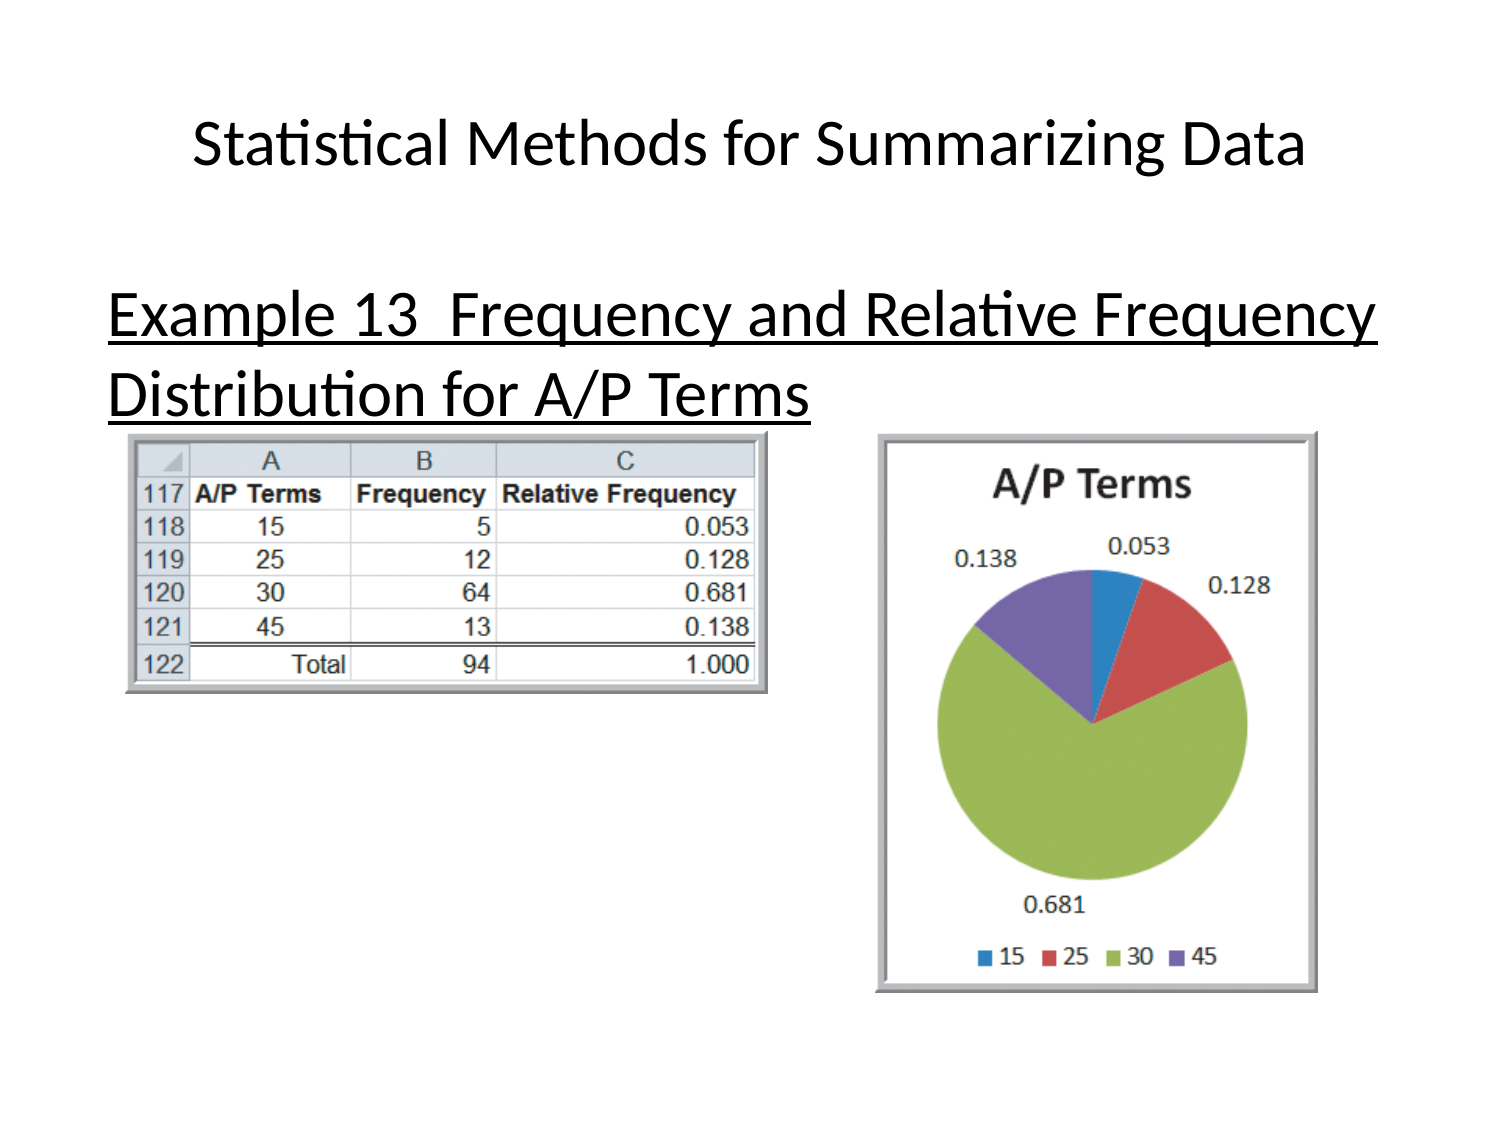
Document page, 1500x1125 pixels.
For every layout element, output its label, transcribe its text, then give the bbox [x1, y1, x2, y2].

picture [874, 431, 1318, 993]
picture [124, 431, 768, 694]
list Example 13 Frequency and Relative Frequency Distribution for A/P Terms [75, 262, 1425, 1005]
title Statistical Methods for Summarizing Data [75, 45, 1425, 233]
